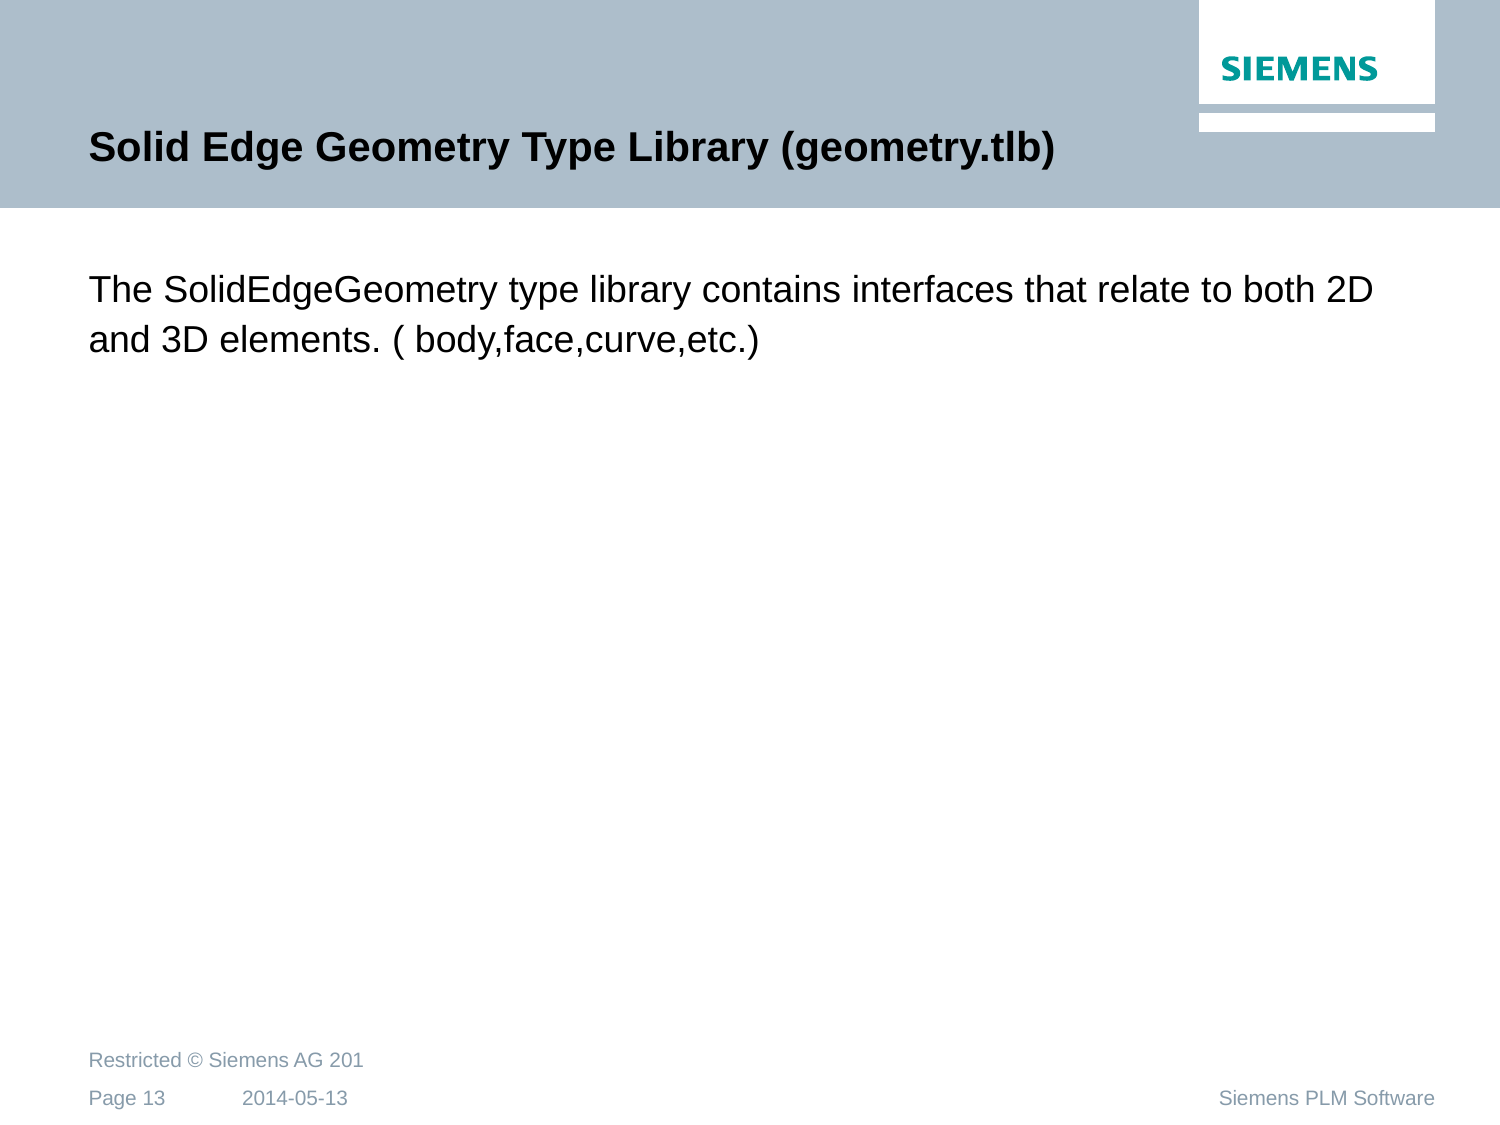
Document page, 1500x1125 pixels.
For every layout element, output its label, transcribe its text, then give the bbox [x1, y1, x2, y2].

title Solid Edge Geometry Type Library (geometry.tlb) [0, 0, 1500, 209]
list The SolidEdgeGeometry type library contains interfaces that relate to both 2D and 3D elements. ( body,face,curve,etc.) [88, 260, 1436, 638]
